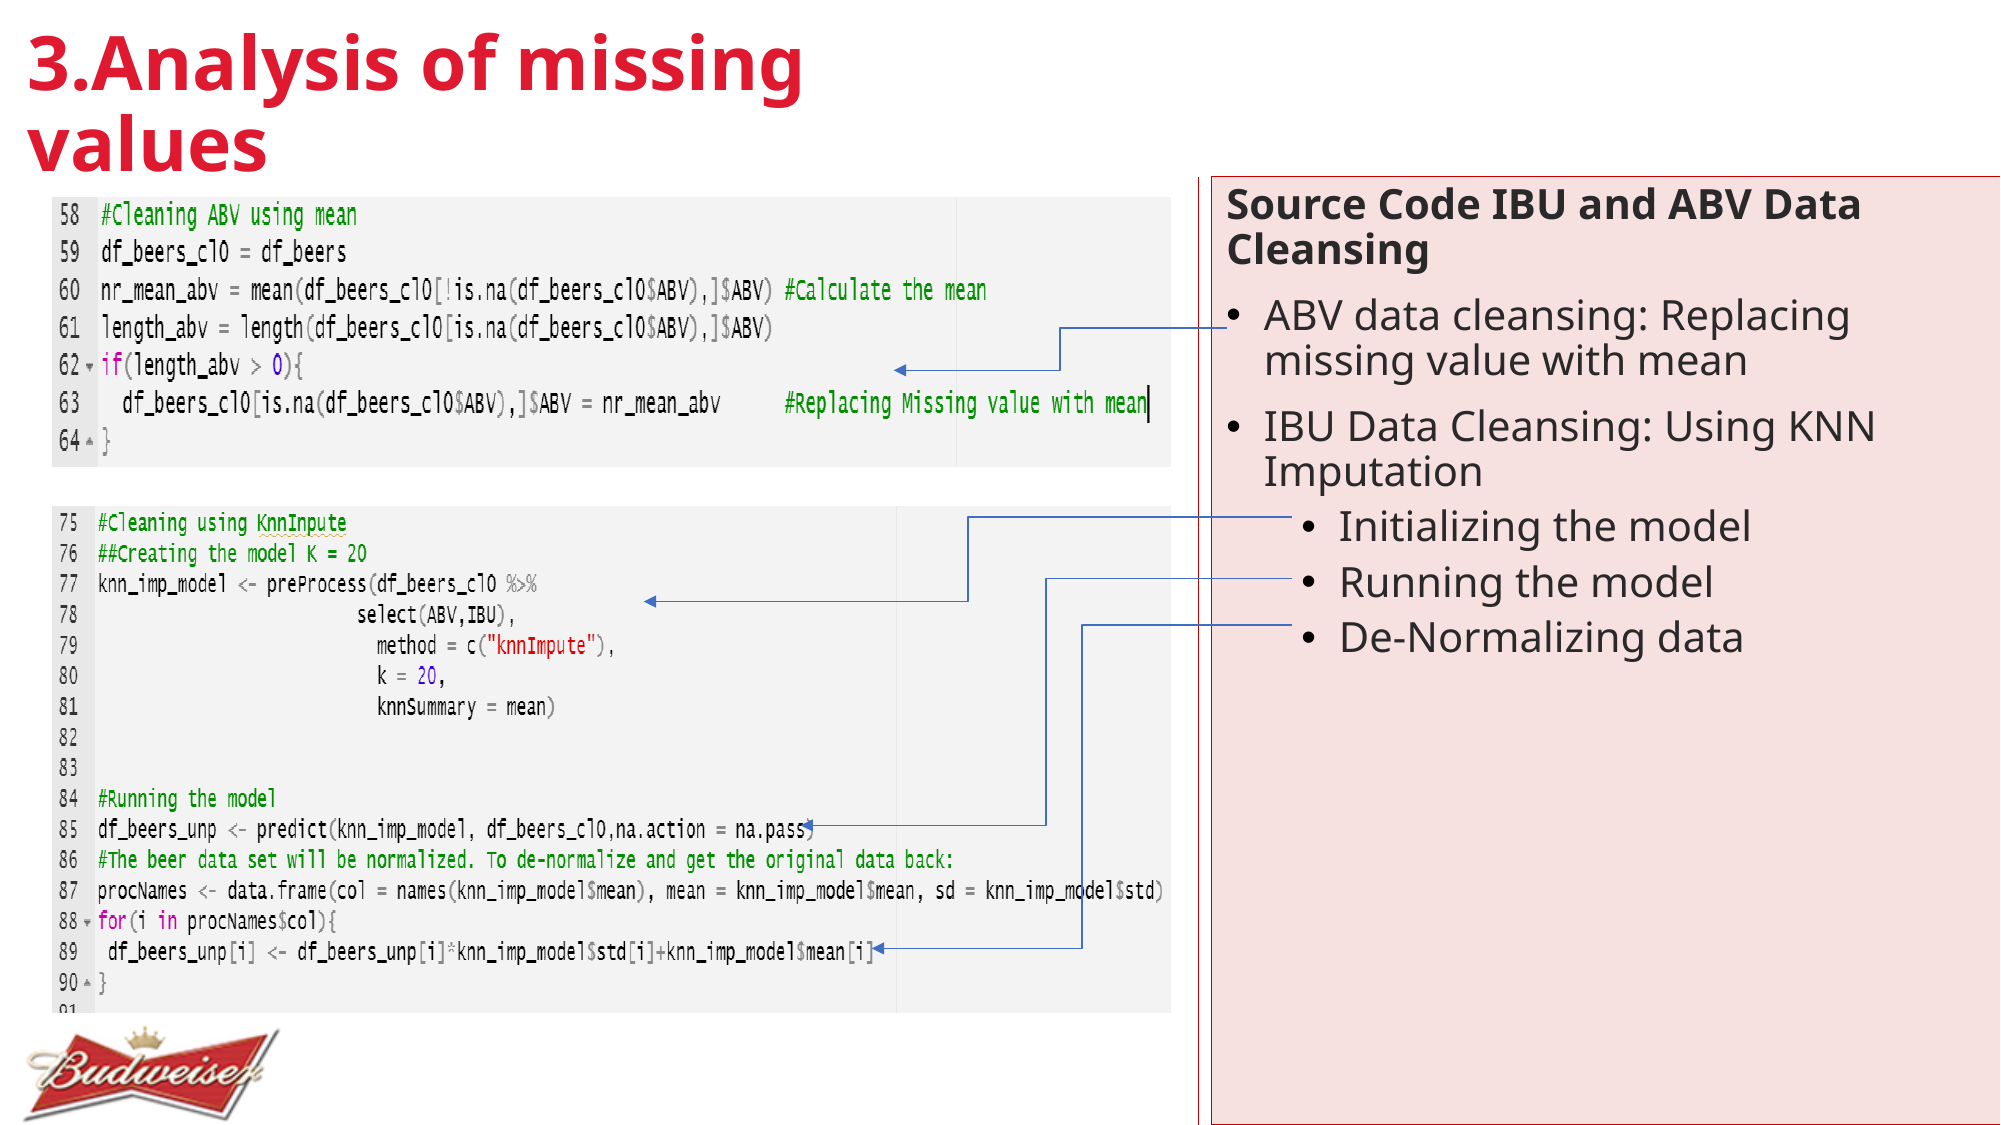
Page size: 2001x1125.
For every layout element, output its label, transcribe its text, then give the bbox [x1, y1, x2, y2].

picture [52, 197, 1171, 467]
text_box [893, 327, 1227, 371]
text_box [871, 624, 1292, 949]
title 3.Analysis of missing values [12, 17, 1077, 236]
text_box Source Code IBU and ABV Data Cleansing ABV data cleansing: Replacing missing value with mean IBU Data Cleansing: Using KNN Imputation Initializing the model Running the model De-Normalizing data [1211, 176, 2000, 1125]
picture [17, 1020, 285, 1125]
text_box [800, 578, 1292, 826]
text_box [643, 516, 1293, 602]
picture [52, 505, 1171, 1013]
